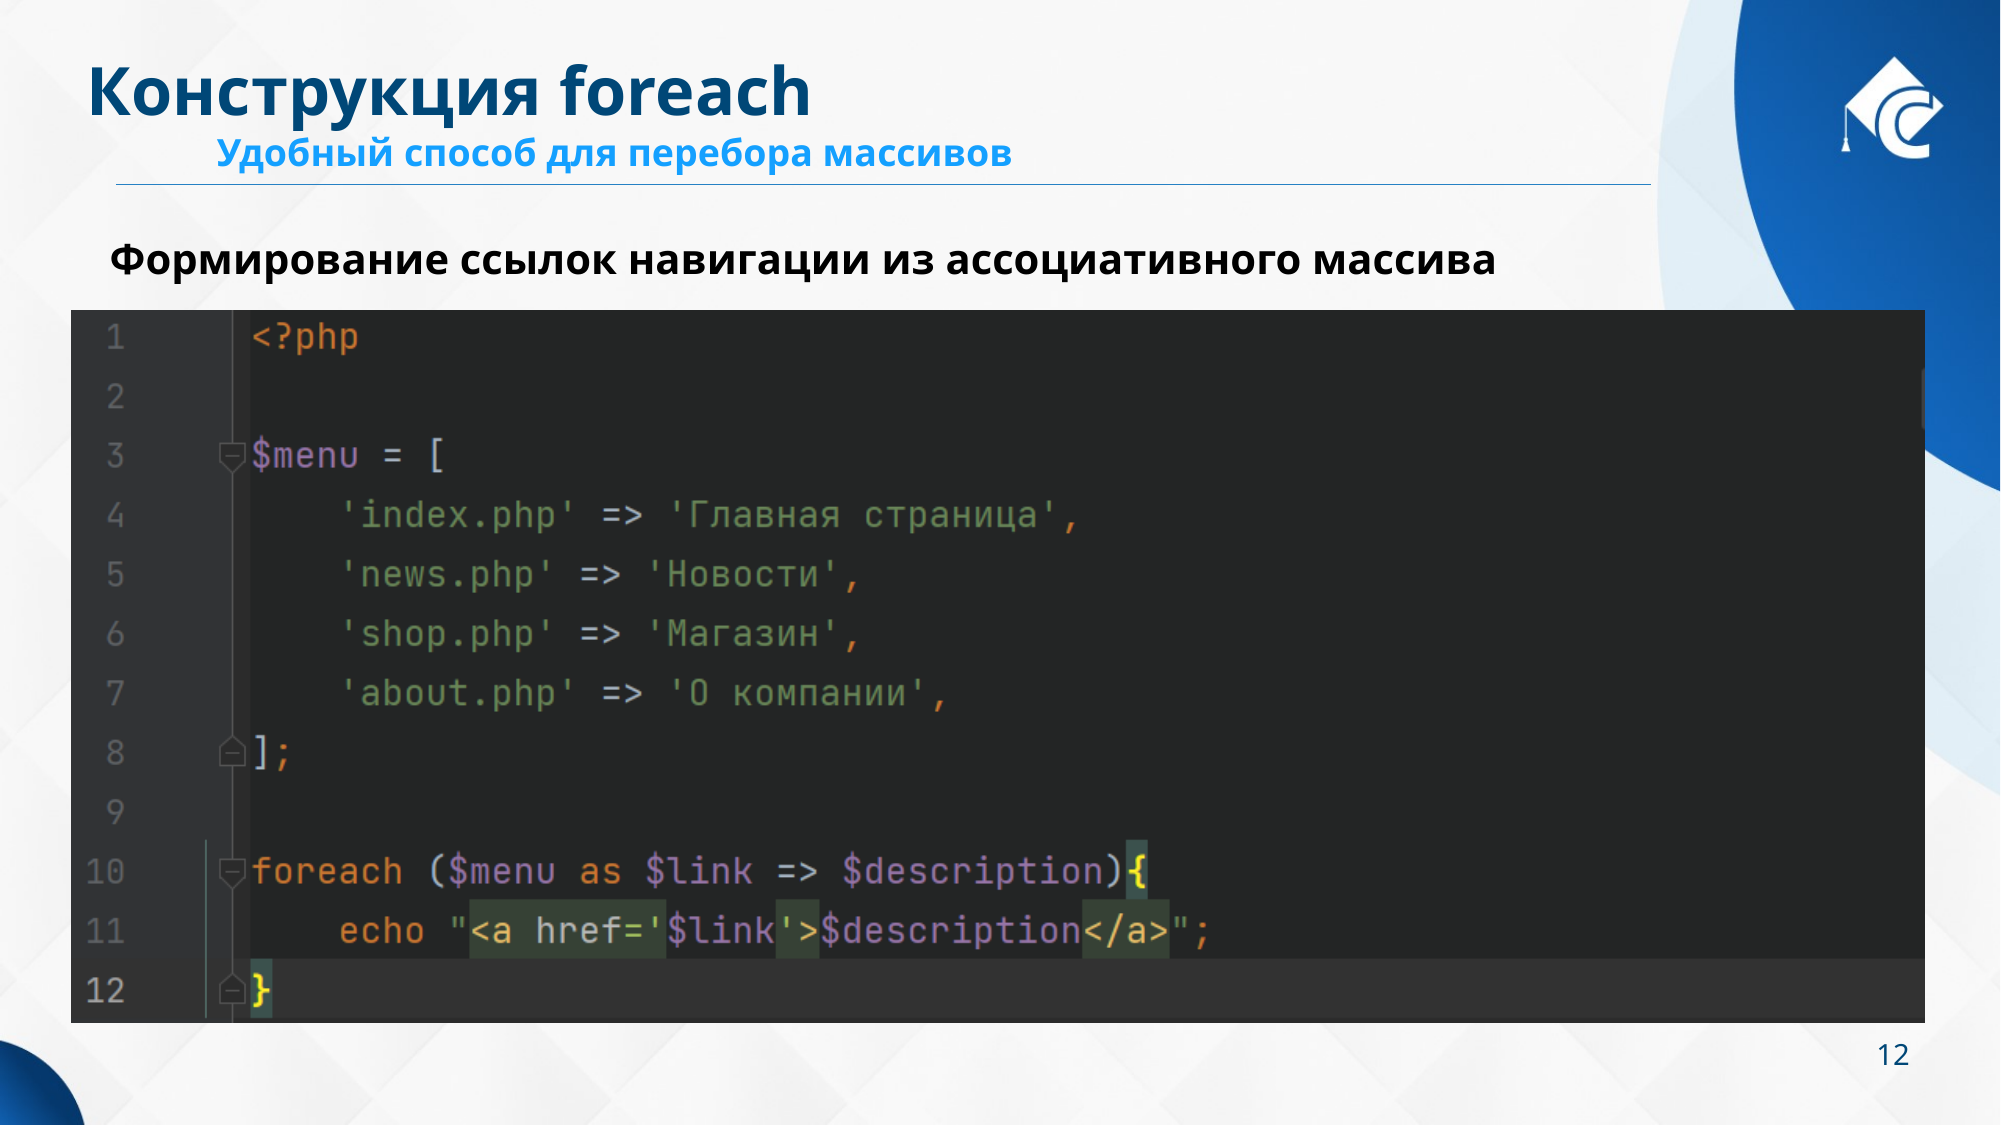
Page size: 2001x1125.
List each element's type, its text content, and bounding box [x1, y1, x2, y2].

text_box Удобный способ для перебора массивов [201, 126, 1146, 184]
text_box Формирование ссылок навигации из ассоциативного массива [94, 231, 1652, 303]
text_box Удобный способ для перебора массивов [201, 185, 1146, 197]
title Конструкция foreach [71, 35, 1608, 153]
picture [0, 0, 2001, 1125]
slide_number 12 [1806, 1026, 1925, 1086]
